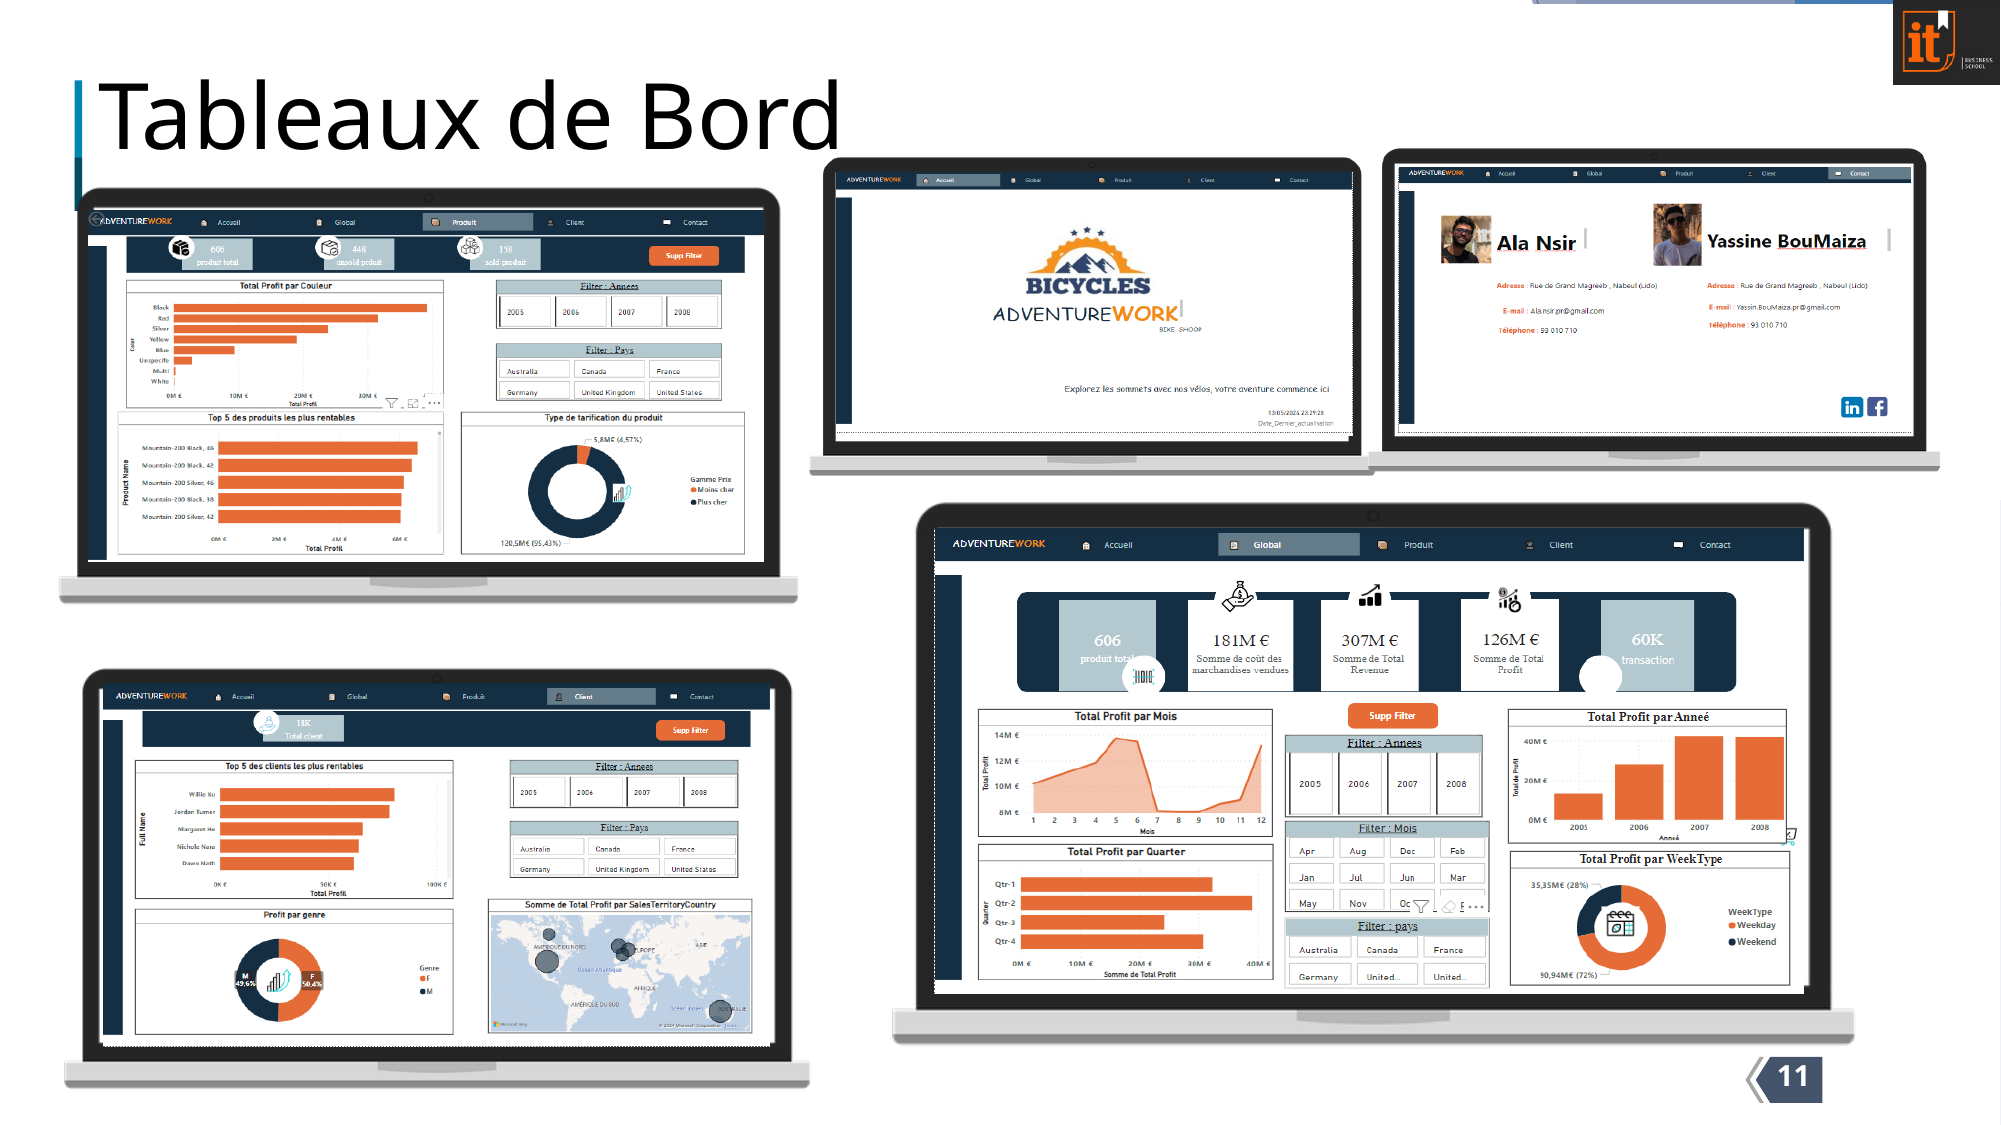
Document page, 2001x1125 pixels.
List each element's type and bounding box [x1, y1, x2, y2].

text_box [1745, 1066, 1839, 1103]
picture [0, 0, 2000, 1125]
